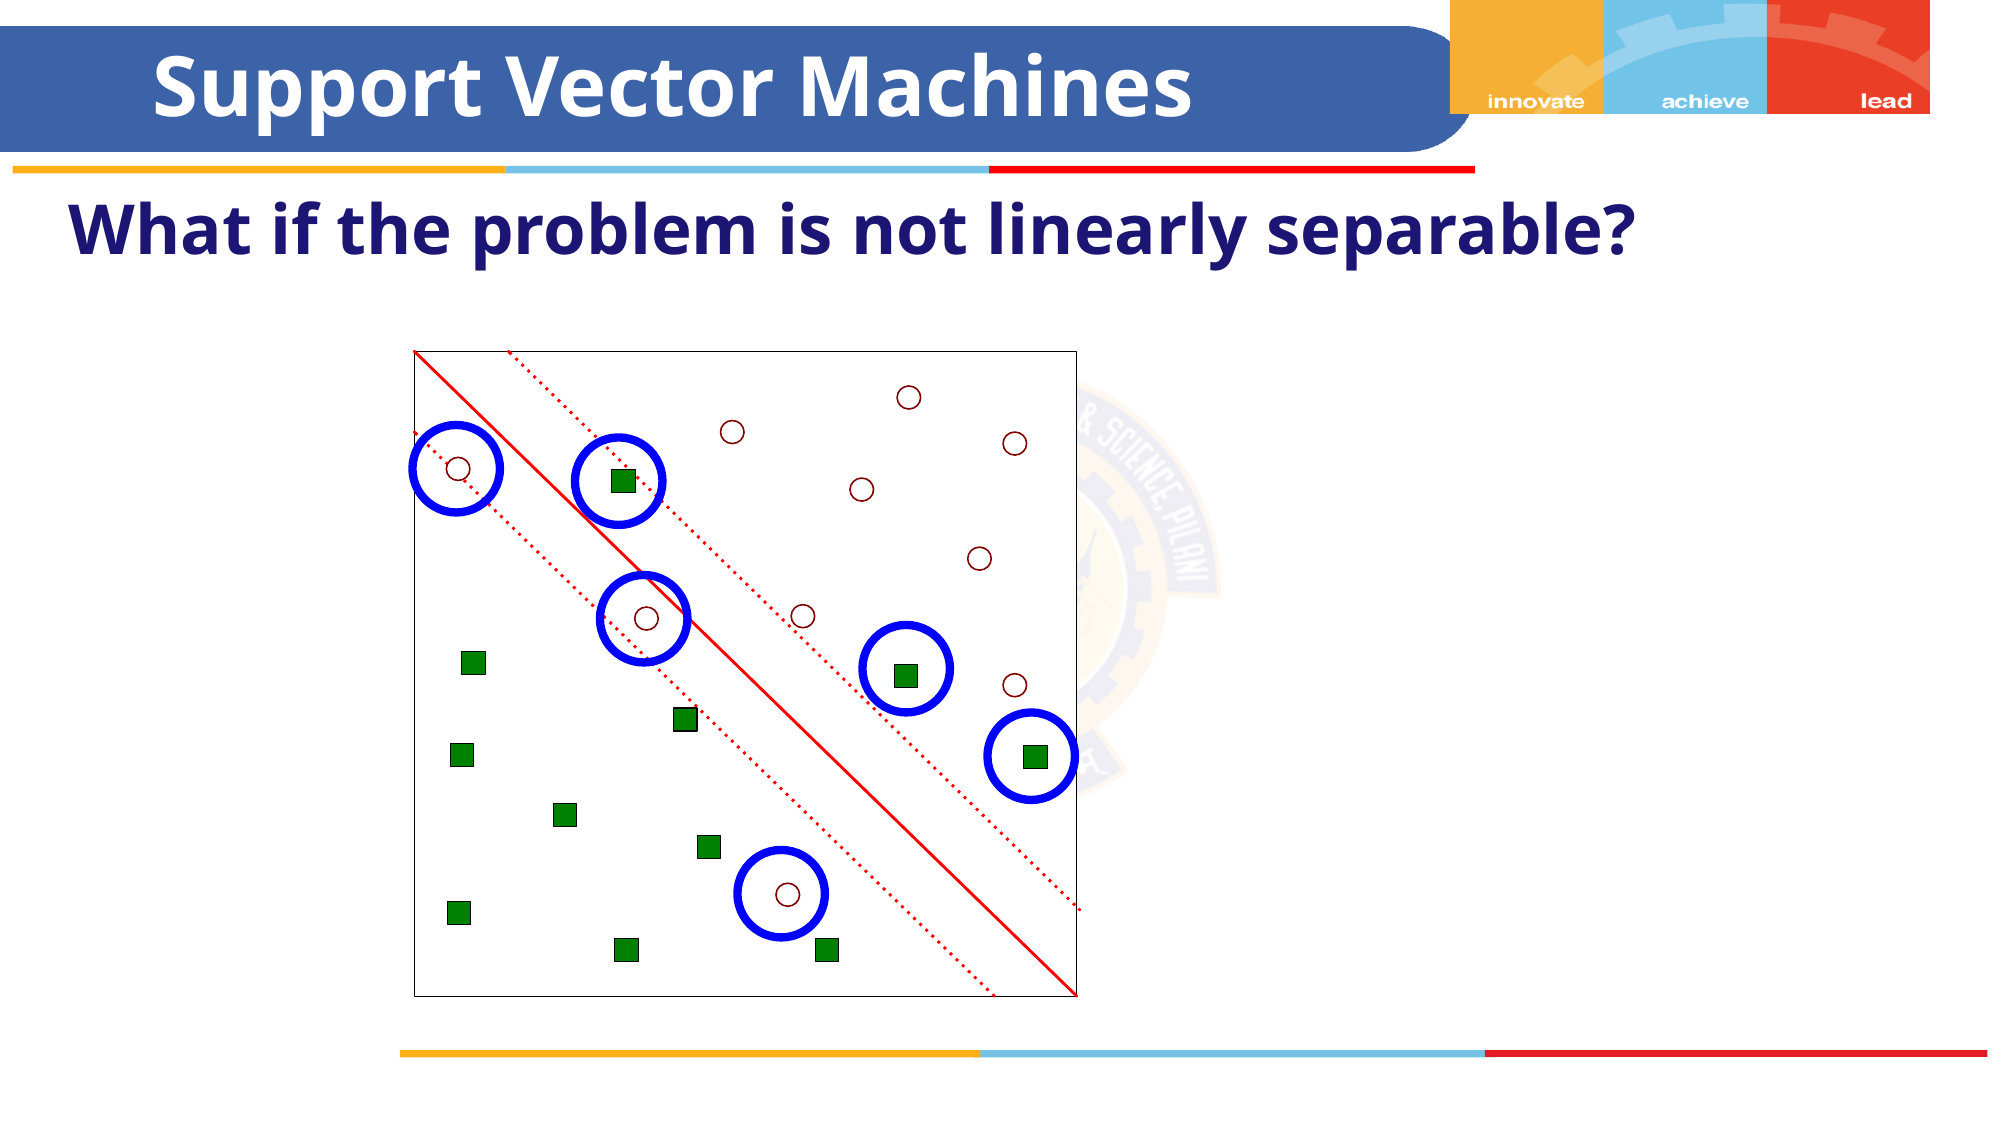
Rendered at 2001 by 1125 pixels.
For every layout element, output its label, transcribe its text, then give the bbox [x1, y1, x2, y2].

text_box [412, 424, 1075, 938]
title Support Vector Machines [137, 26, 1425, 152]
list What if the problem is not linearly separable? [54, 187, 1891, 278]
picture [1449, 0, 1930, 114]
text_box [362, 314, 1138, 1046]
